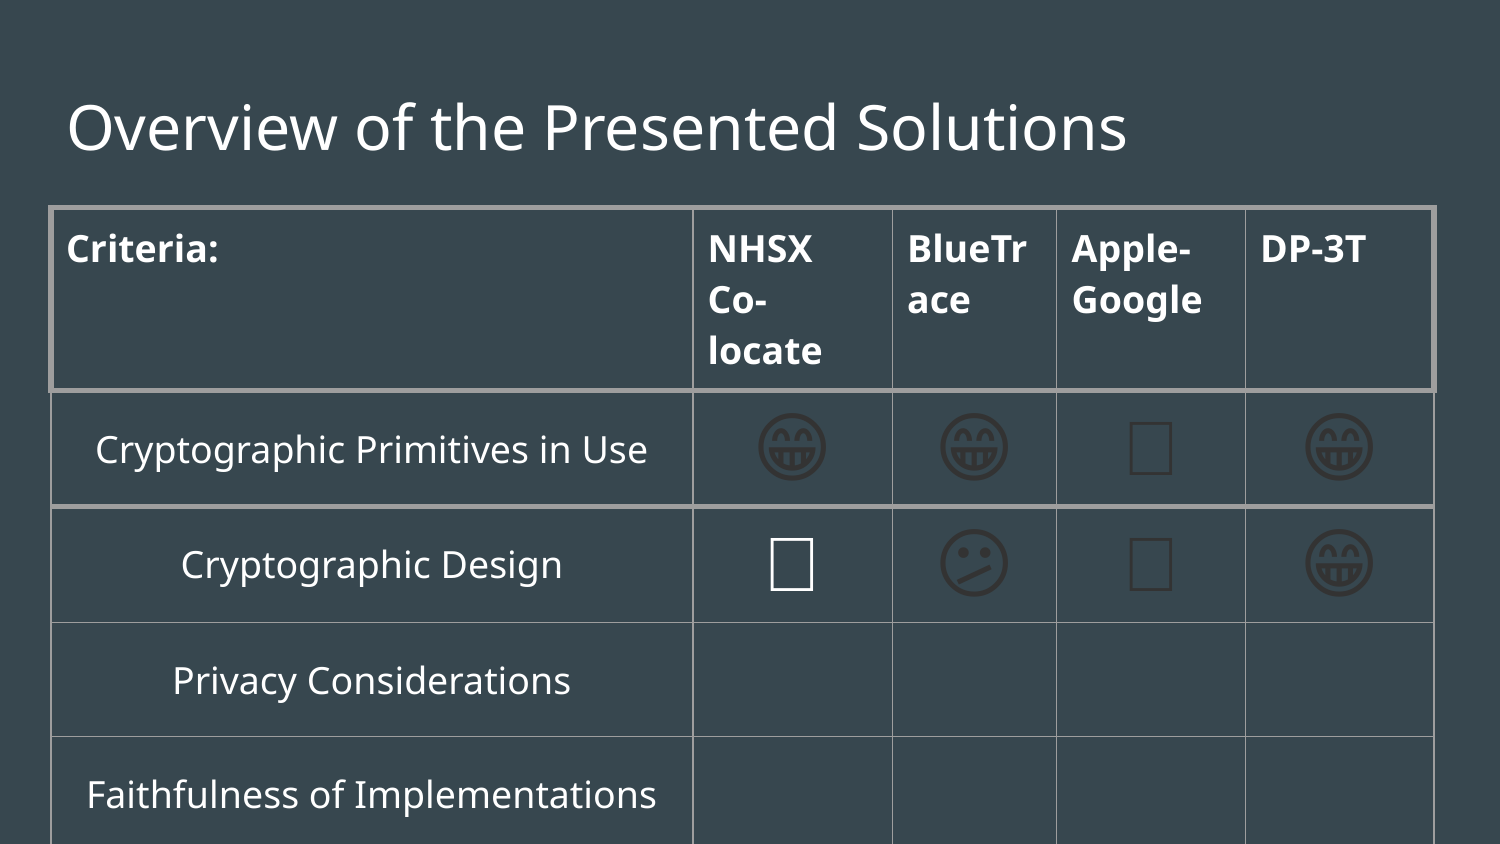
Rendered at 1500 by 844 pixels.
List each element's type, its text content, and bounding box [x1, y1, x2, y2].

table_cell Faithfulness of Implementations [52, 737, 692, 844]
table_cell [694, 737, 892, 844]
table_cell 😬 [694, 509, 892, 622]
table_cell 😁 [893, 393, 1056, 504]
table_cell Privacy Considerations [52, 623, 692, 736]
table_header DP-3T [1246, 210, 1431, 388]
table_header Apple- Google [1057, 210, 1245, 388]
table_header Criteria: [54, 210, 692, 388]
table_header NHSX Co-locate [694, 210, 892, 388]
table_cell Cryptographic Design [52, 509, 692, 622]
table_cell [1246, 623, 1433, 736]
table_cell 😁 [1246, 509, 1433, 622]
table_cell 🙂 [1057, 509, 1245, 622]
table_cell 😁 [694, 393, 892, 504]
table_cell [1246, 737, 1433, 844]
table_cell [694, 623, 892, 736]
table_header BlueTrace [893, 210, 1056, 388]
title Overview of the Presented Solutions [51, 72, 1449, 167]
table_cell [1057, 737, 1245, 844]
table_cell [893, 623, 1056, 736]
table_cell 🤨 [1057, 393, 1245, 504]
table_cell 😕 [893, 509, 1056, 622]
table_cell 😁 [1246, 393, 1433, 504]
table_cell [1057, 623, 1245, 736]
table_cell [893, 737, 1056, 844]
table_cell Cryptographic Primitives in Use [52, 393, 692, 504]
